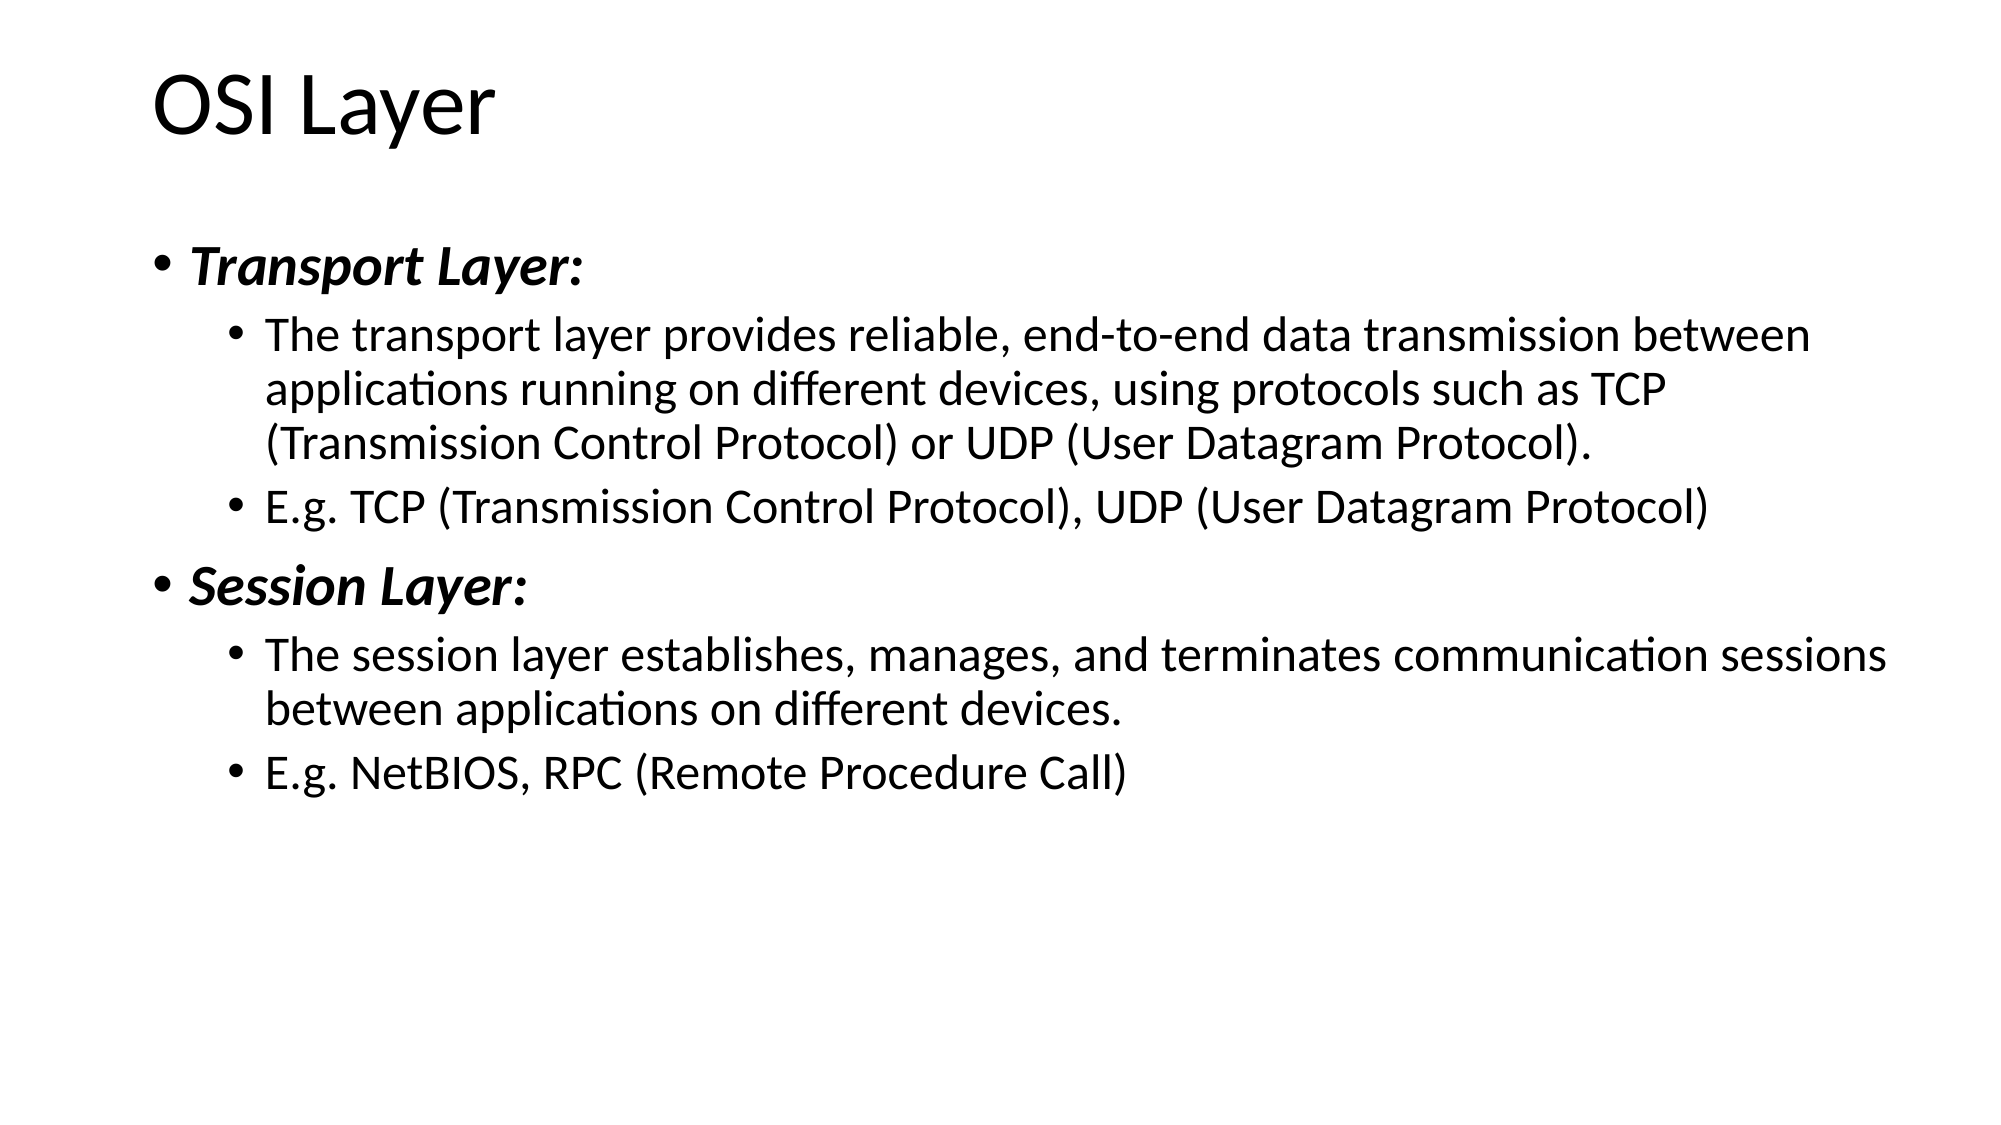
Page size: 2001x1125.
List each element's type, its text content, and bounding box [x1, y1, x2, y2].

list Transport Layer: The transport layer provides reliable, end-to-end data transmission between applications running on different devices, using protocols such as TCP (Transmission Control Protocol) or UDP (User Datagram Protocol). E.g. TCP (Transmission Control Protocol), UDP (User Datagram Protocol) Session Layer: The session layer establishes, manages, and terminates communication sessions between applications on different devices. E.g. NetBIOS, RPC (Remote Procedure Call) [137, 227, 1916, 1014]
title OSI Layer [137, 29, 1863, 181]
